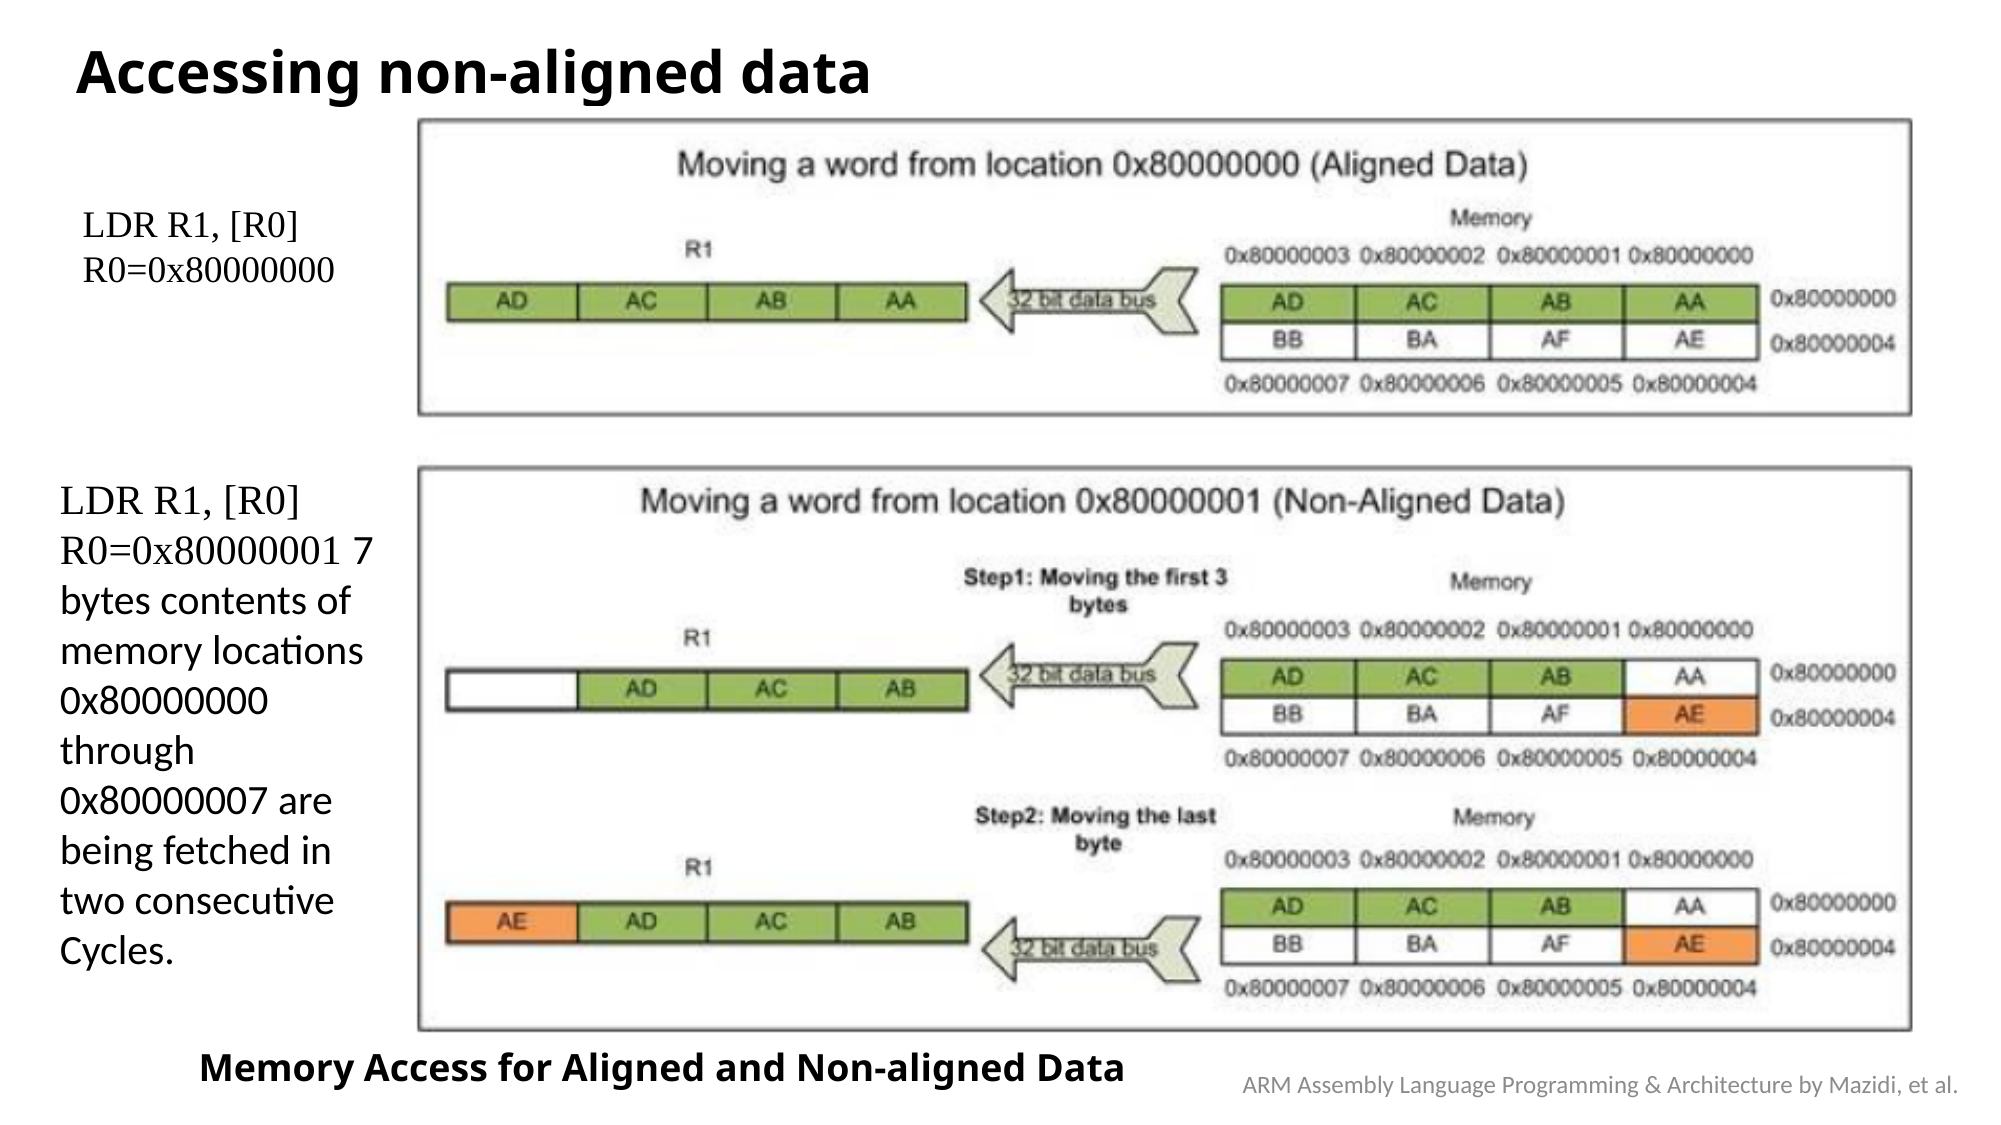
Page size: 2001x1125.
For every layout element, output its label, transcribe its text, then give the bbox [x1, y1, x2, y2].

picture [399, 106, 1934, 1045]
footer ARM Assembly Language Programming & Architecture by Mazidi, et al. [1220, 1053, 1983, 1114]
text_box Memory Access for Aligned and Non-aligned Data [183, 1036, 1142, 1097]
text_box LDR R1, [R0] R0=0x80000000 [67, 192, 375, 297]
text_box LDR R1, [R0] R0=0x80000001 7 bytes contents of memory locations 0x80000000 through 0x80000007 are being fetched in two consecutive Cycles. [45, 465, 398, 981]
text_box Accessing non-aligned data [61, 28, 888, 113]
